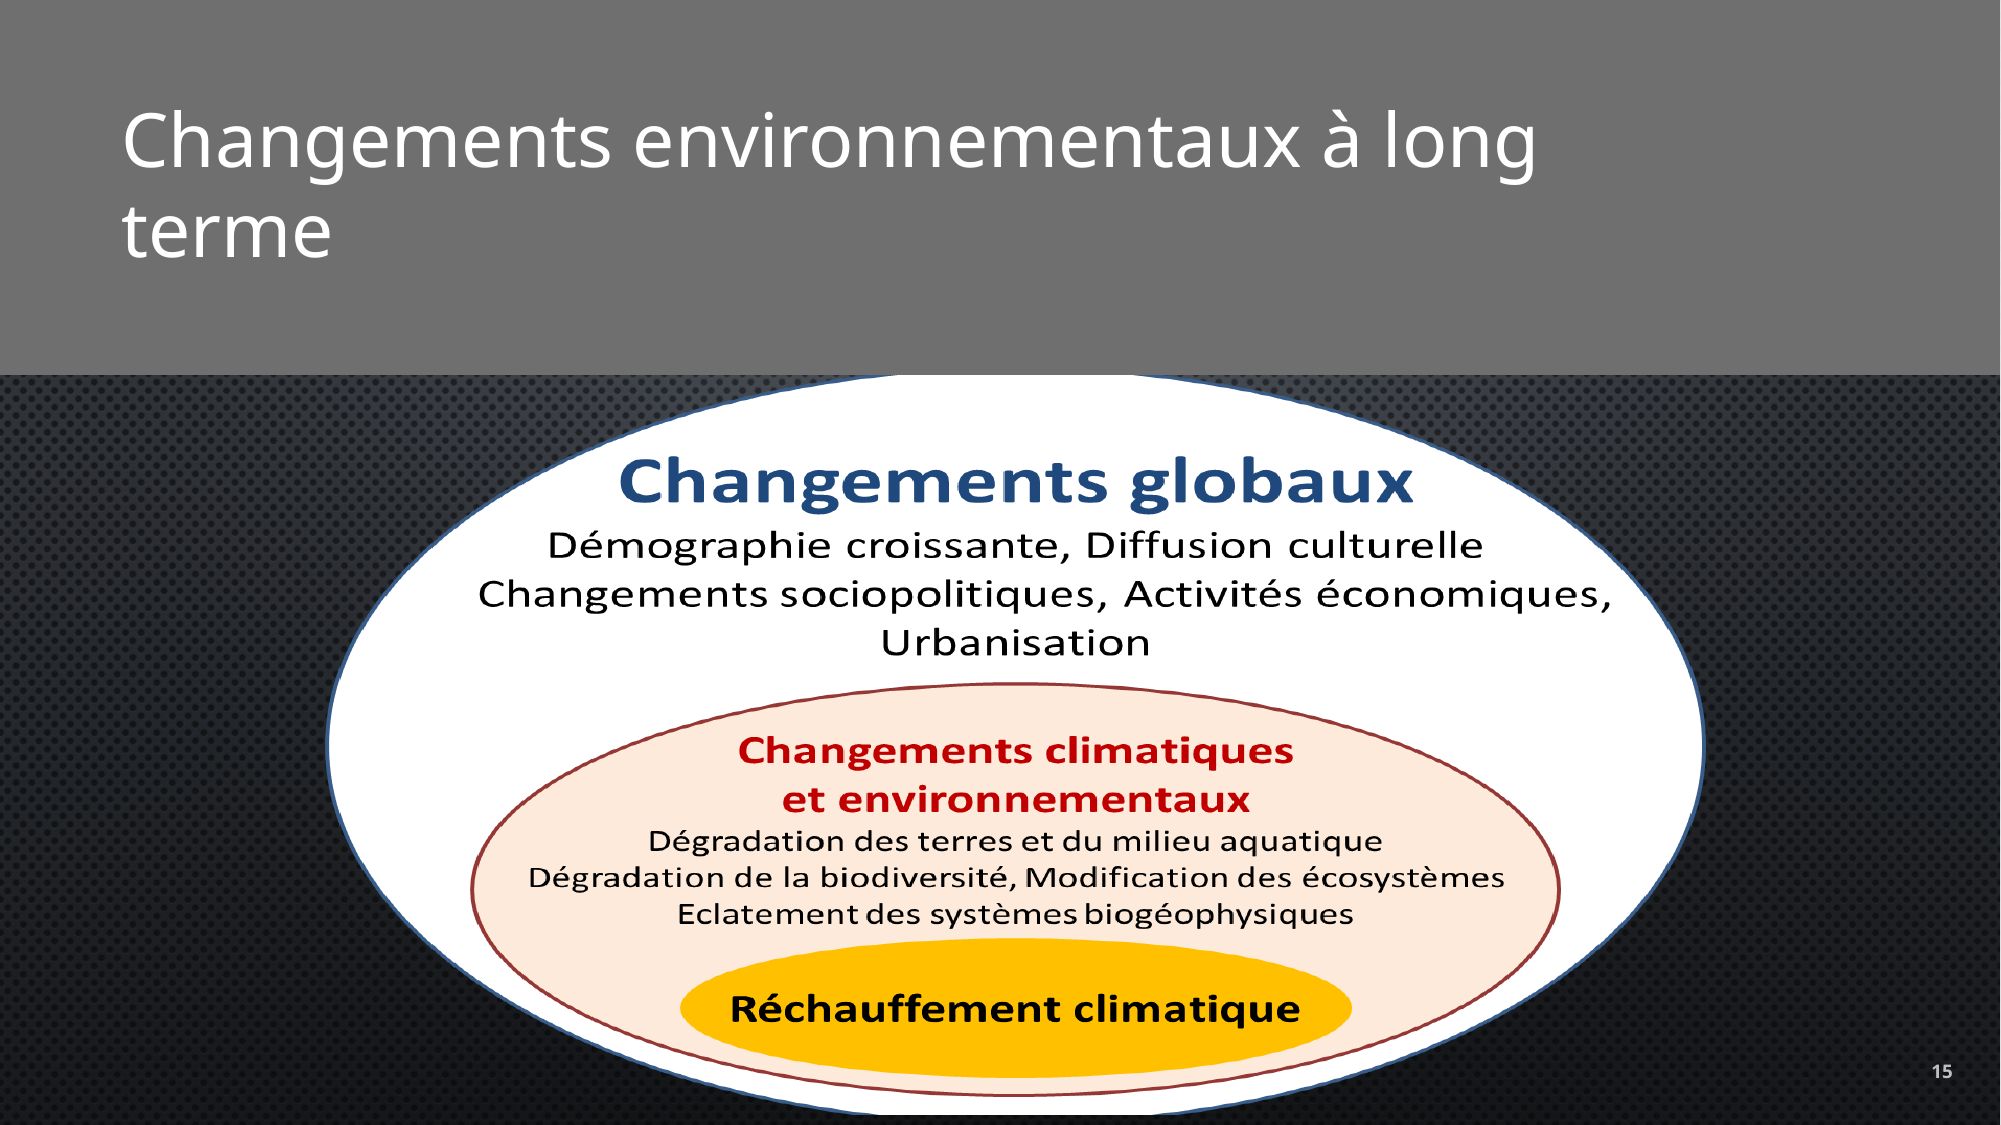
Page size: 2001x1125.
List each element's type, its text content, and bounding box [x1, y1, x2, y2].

slide_number 15 [1864, 1042, 1968, 1103]
picture [318, 375, 1715, 1115]
title Changements environnementaux à long terme [106, 59, 1669, 307]
